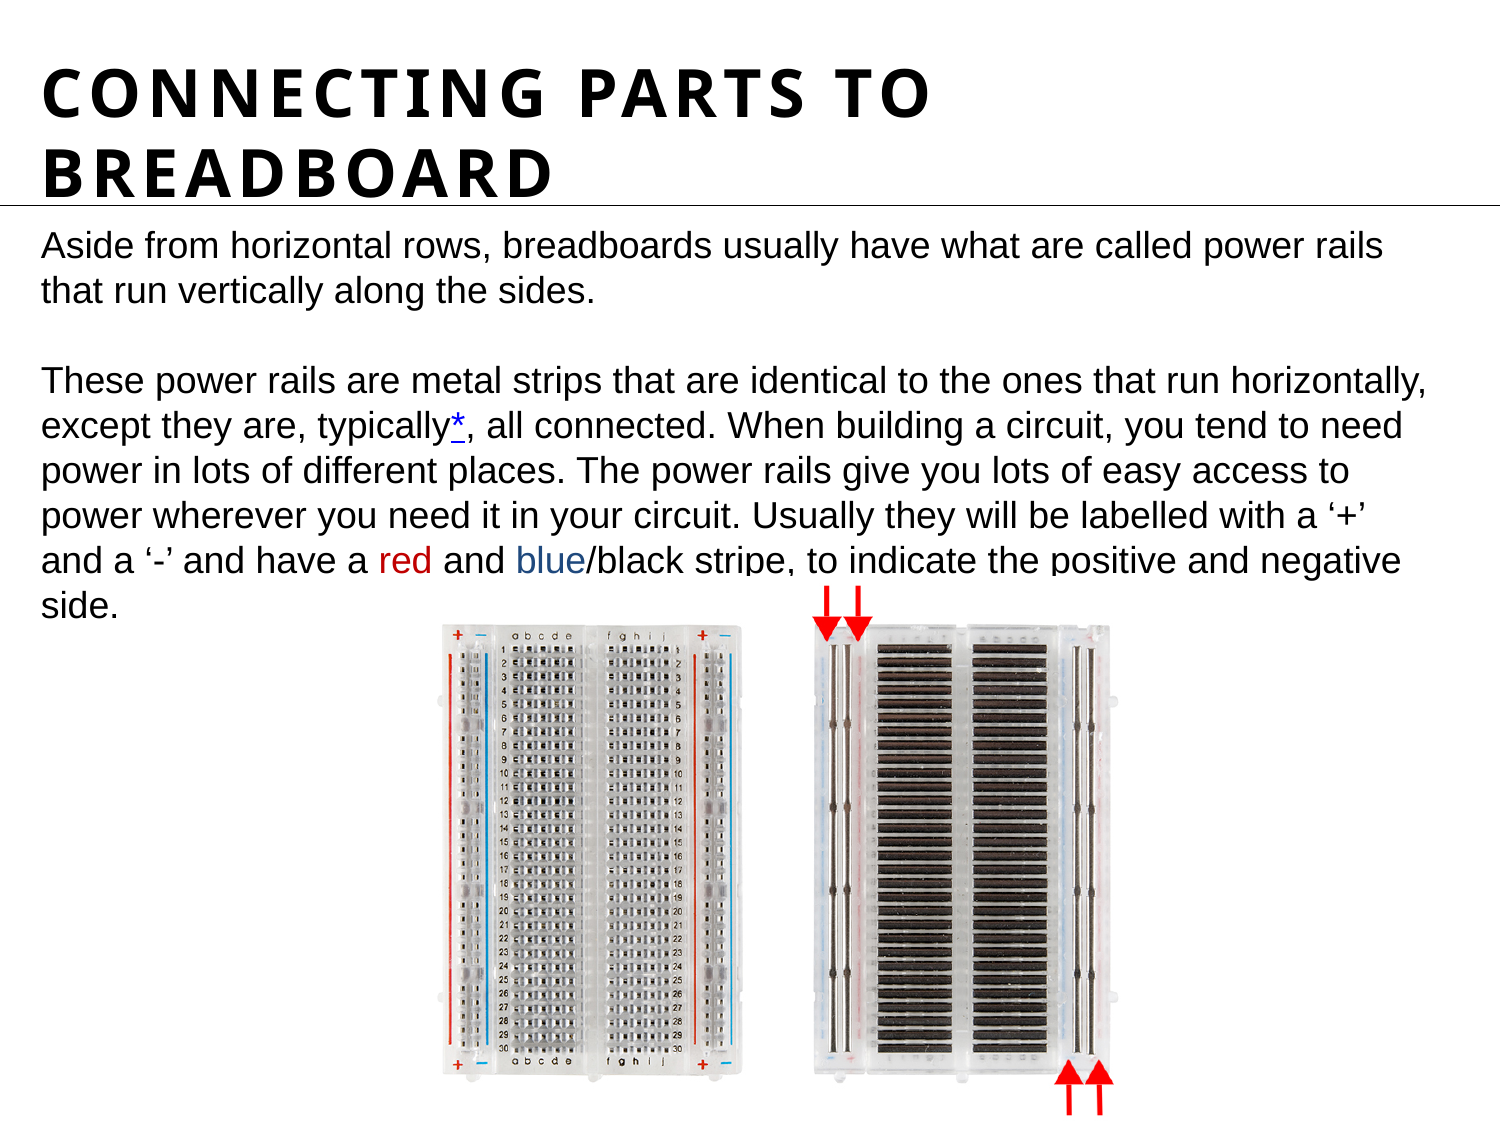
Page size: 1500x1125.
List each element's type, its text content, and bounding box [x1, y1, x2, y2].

text_box Aside from horizontal rows, breadboards usually have what are called power rails that run vertically along the sides. These power rails are metal strips that are identical to the ones that run horizontally, except they are, typically*, all connected. When building a circuit, you tend to need power in lots of different places. The power rails give you lots of easy access to power wherever you need it in your circuit. Usually they will be labelled with a ‘+’ and a ‘-’ and have a red and blue/black stripe, to indicate the positive and negative side. [26, 214, 1450, 679]
picture [365, 575, 1187, 1125]
text_box CONNECTING PARTS TO BREADBOARD [26, 43, 1450, 204]
